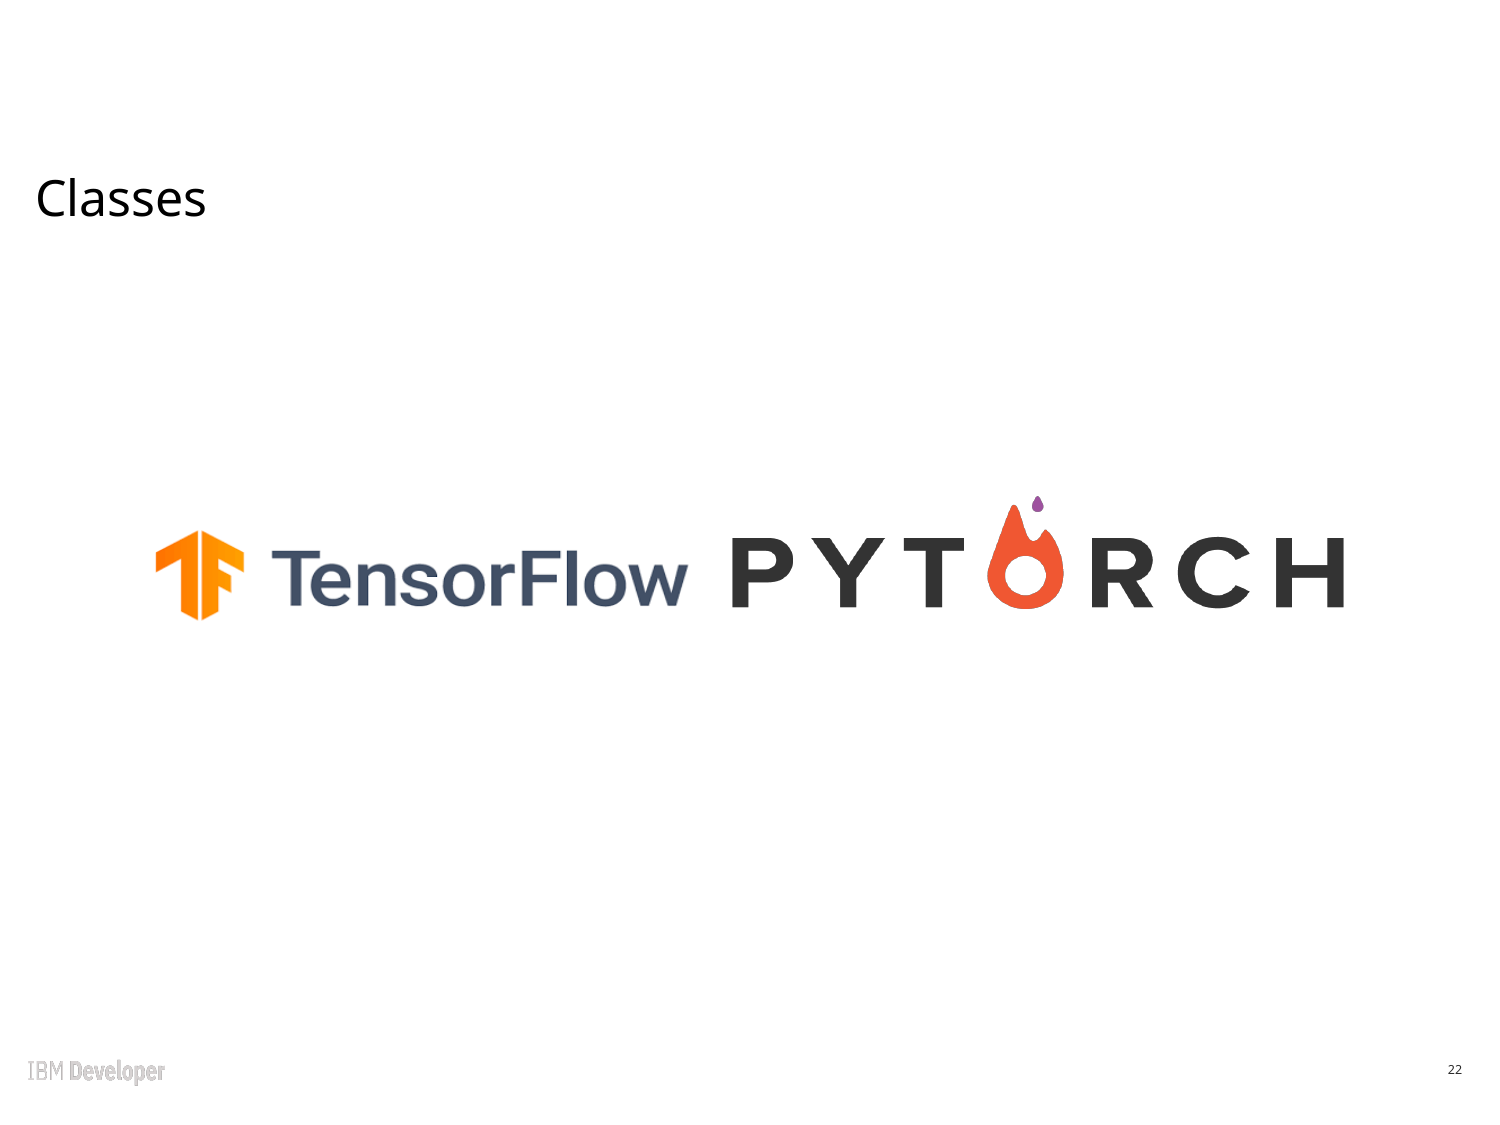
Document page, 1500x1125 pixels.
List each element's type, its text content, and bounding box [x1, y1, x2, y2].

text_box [155, 493, 1345, 632]
title Classes [35, 173, 1313, 297]
slide_number 22 [1125, 1055, 1463, 1086]
